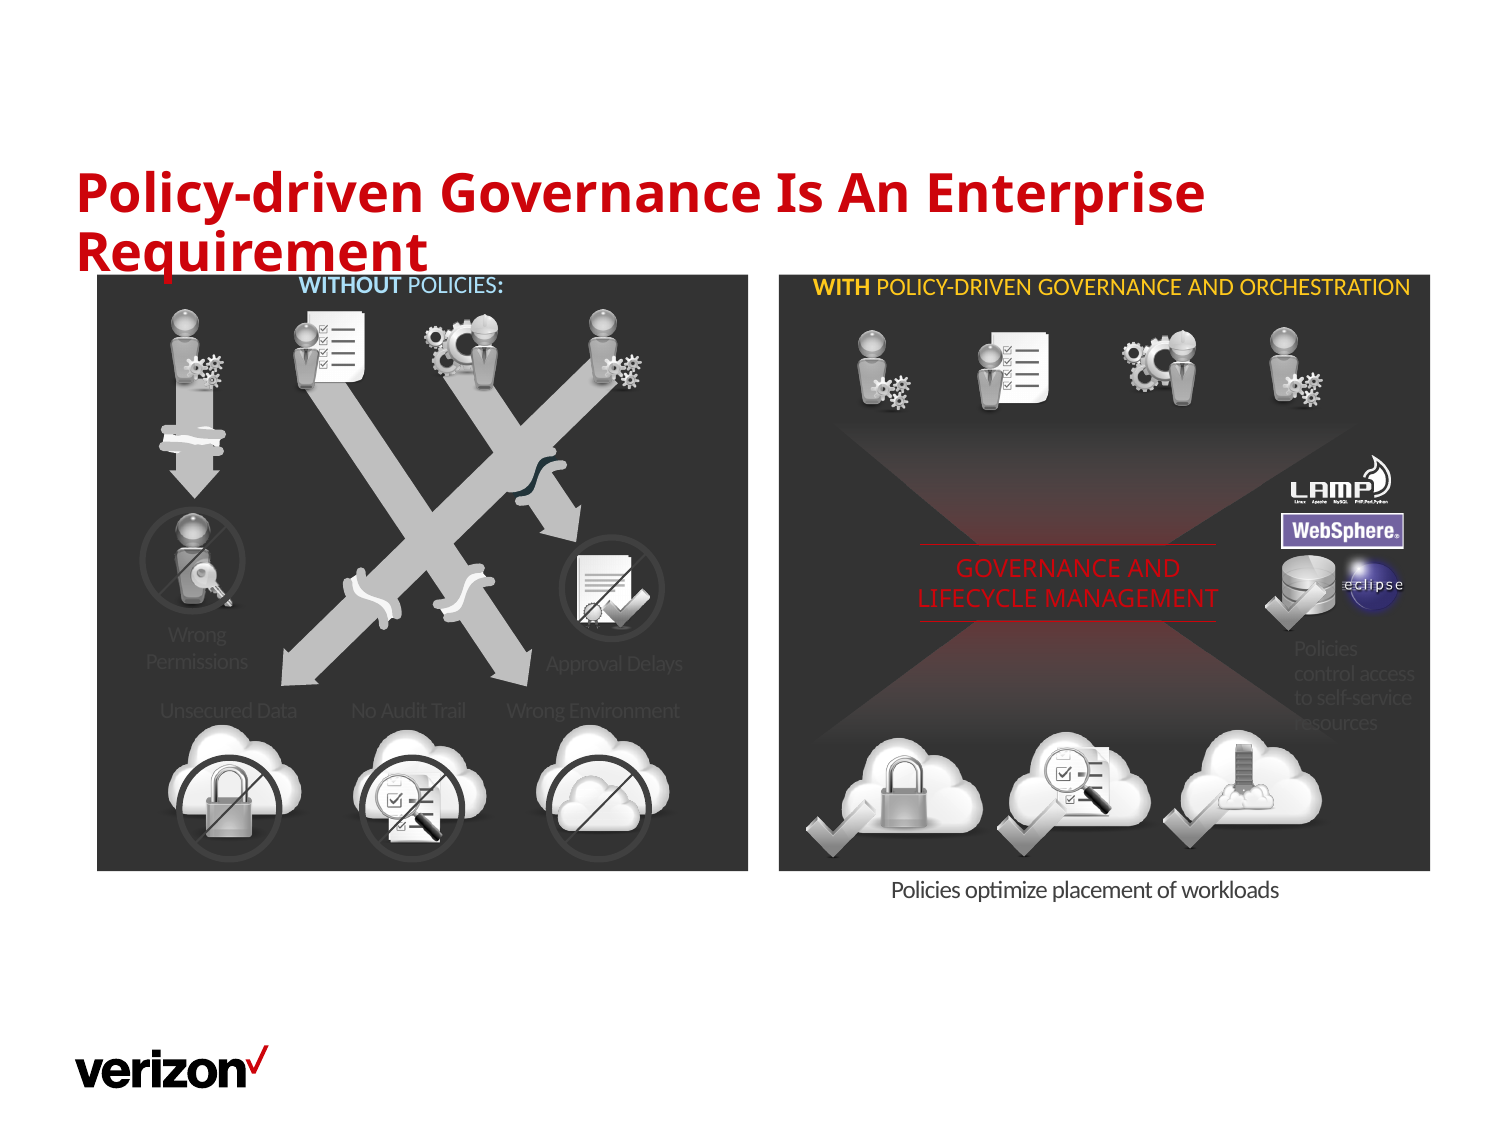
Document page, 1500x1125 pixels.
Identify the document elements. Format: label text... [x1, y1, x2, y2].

text_box [778, 301, 791, 872]
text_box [791, 269, 1434, 914]
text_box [101, 267, 715, 860]
title Policy-driven Governance Is An Enterprise Requirement [75, 166, 1500, 301]
text_box [97, 301, 749, 872]
